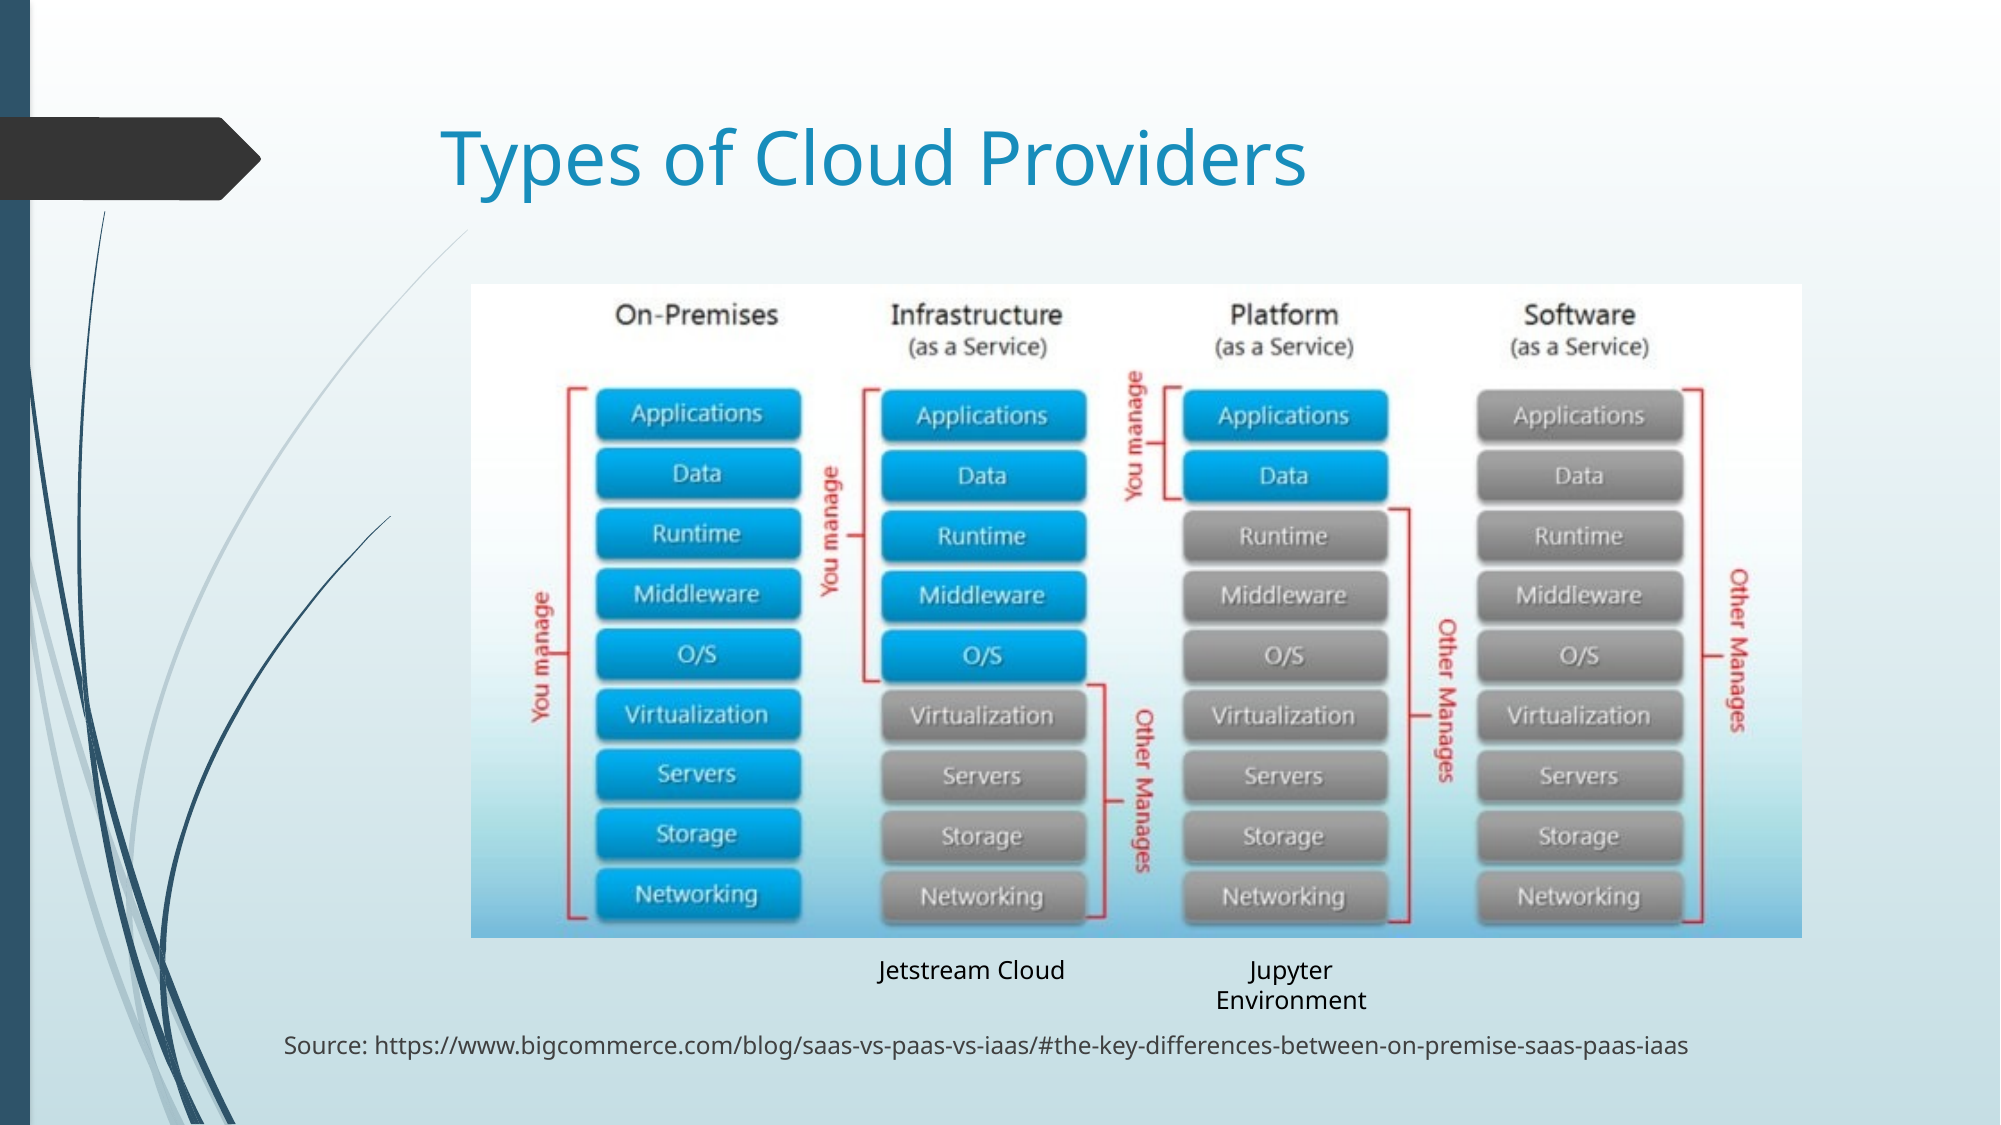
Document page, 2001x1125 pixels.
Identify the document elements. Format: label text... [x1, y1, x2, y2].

list Source: https://www.bigcommerce.com/blog/saas-vs-paas-vs-iaas/#the-key-differences-between-on-premise-saas-paas-iaas [268, 1022, 1802, 1074]
picture [471, 284, 1803, 939]
title Types of Cloud Providers [425, 102, 1888, 313]
text_box Jupyter Environment [1171, 947, 1412, 1022]
text_box Jetstream Cloud [864, 947, 1105, 992]
